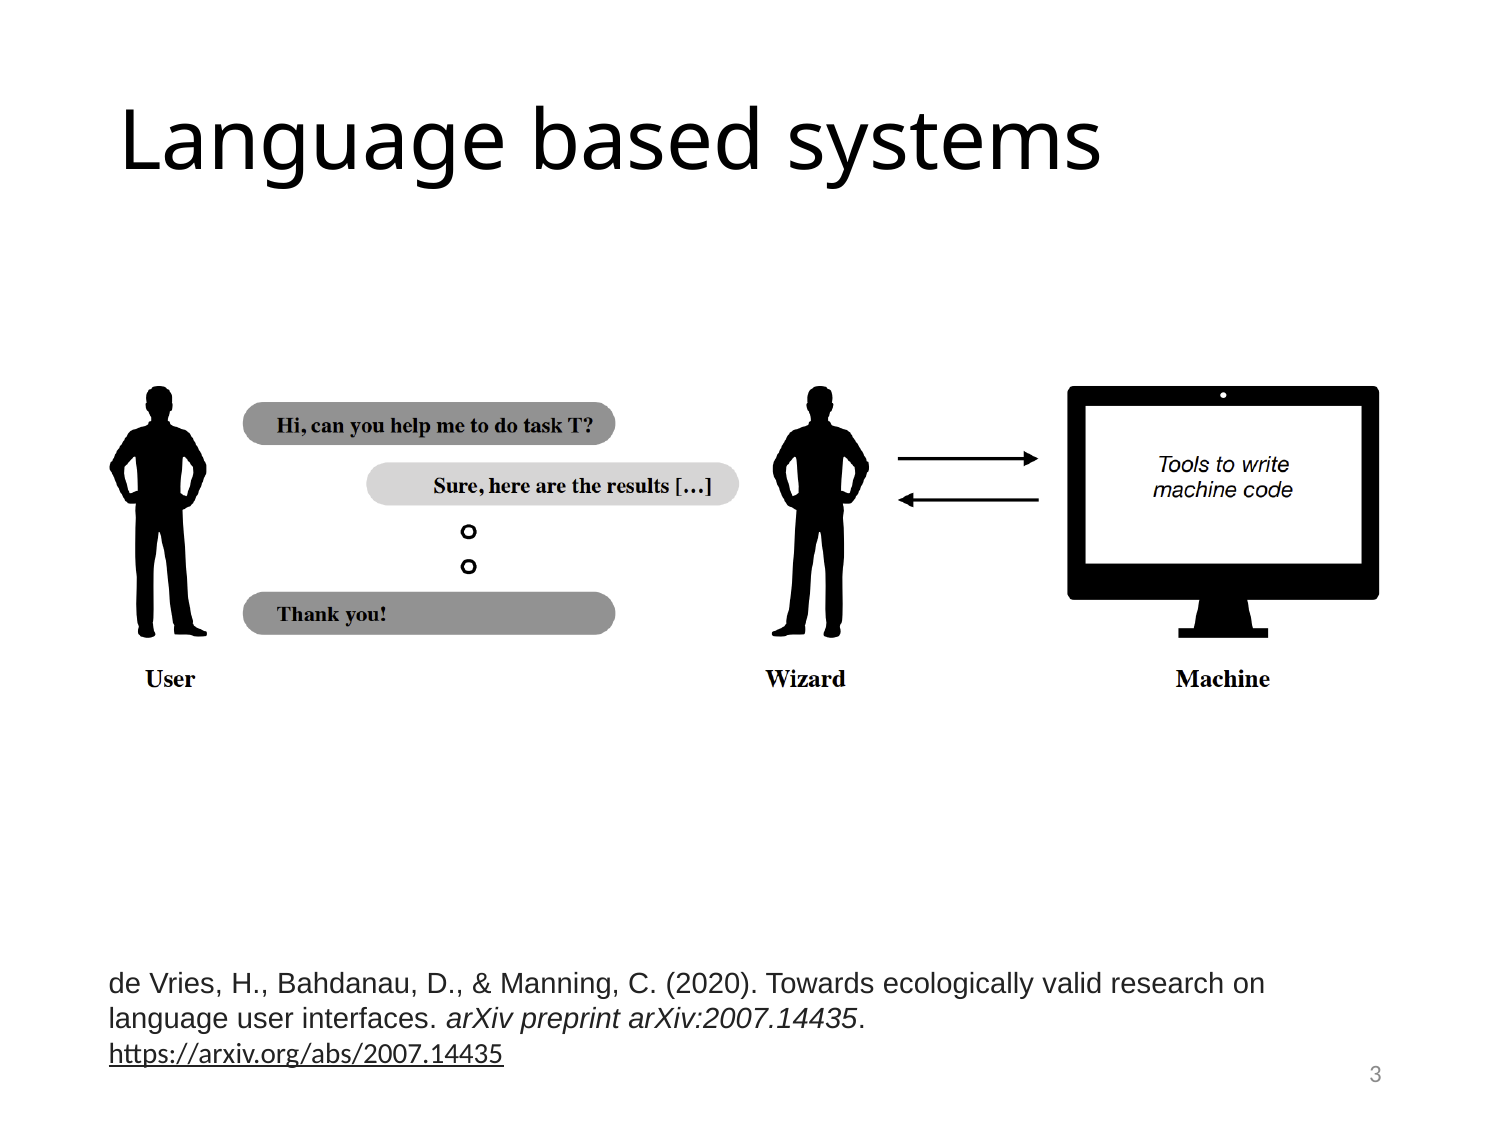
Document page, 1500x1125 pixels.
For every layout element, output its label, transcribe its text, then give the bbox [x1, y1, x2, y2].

picture [93, 355, 1407, 714]
title Language based systems [103, 59, 1397, 225]
slide_number 3 [1059, 1042, 1397, 1103]
text_box de Vries, H., Bahdanau, D., & Manning, C. (2020). Towards ecologically valid research on language user interfaces. arXiv preprint arXiv:2007.14435. https://arxiv.org/abs/2007.14435 [93, 956, 1341, 1077]
